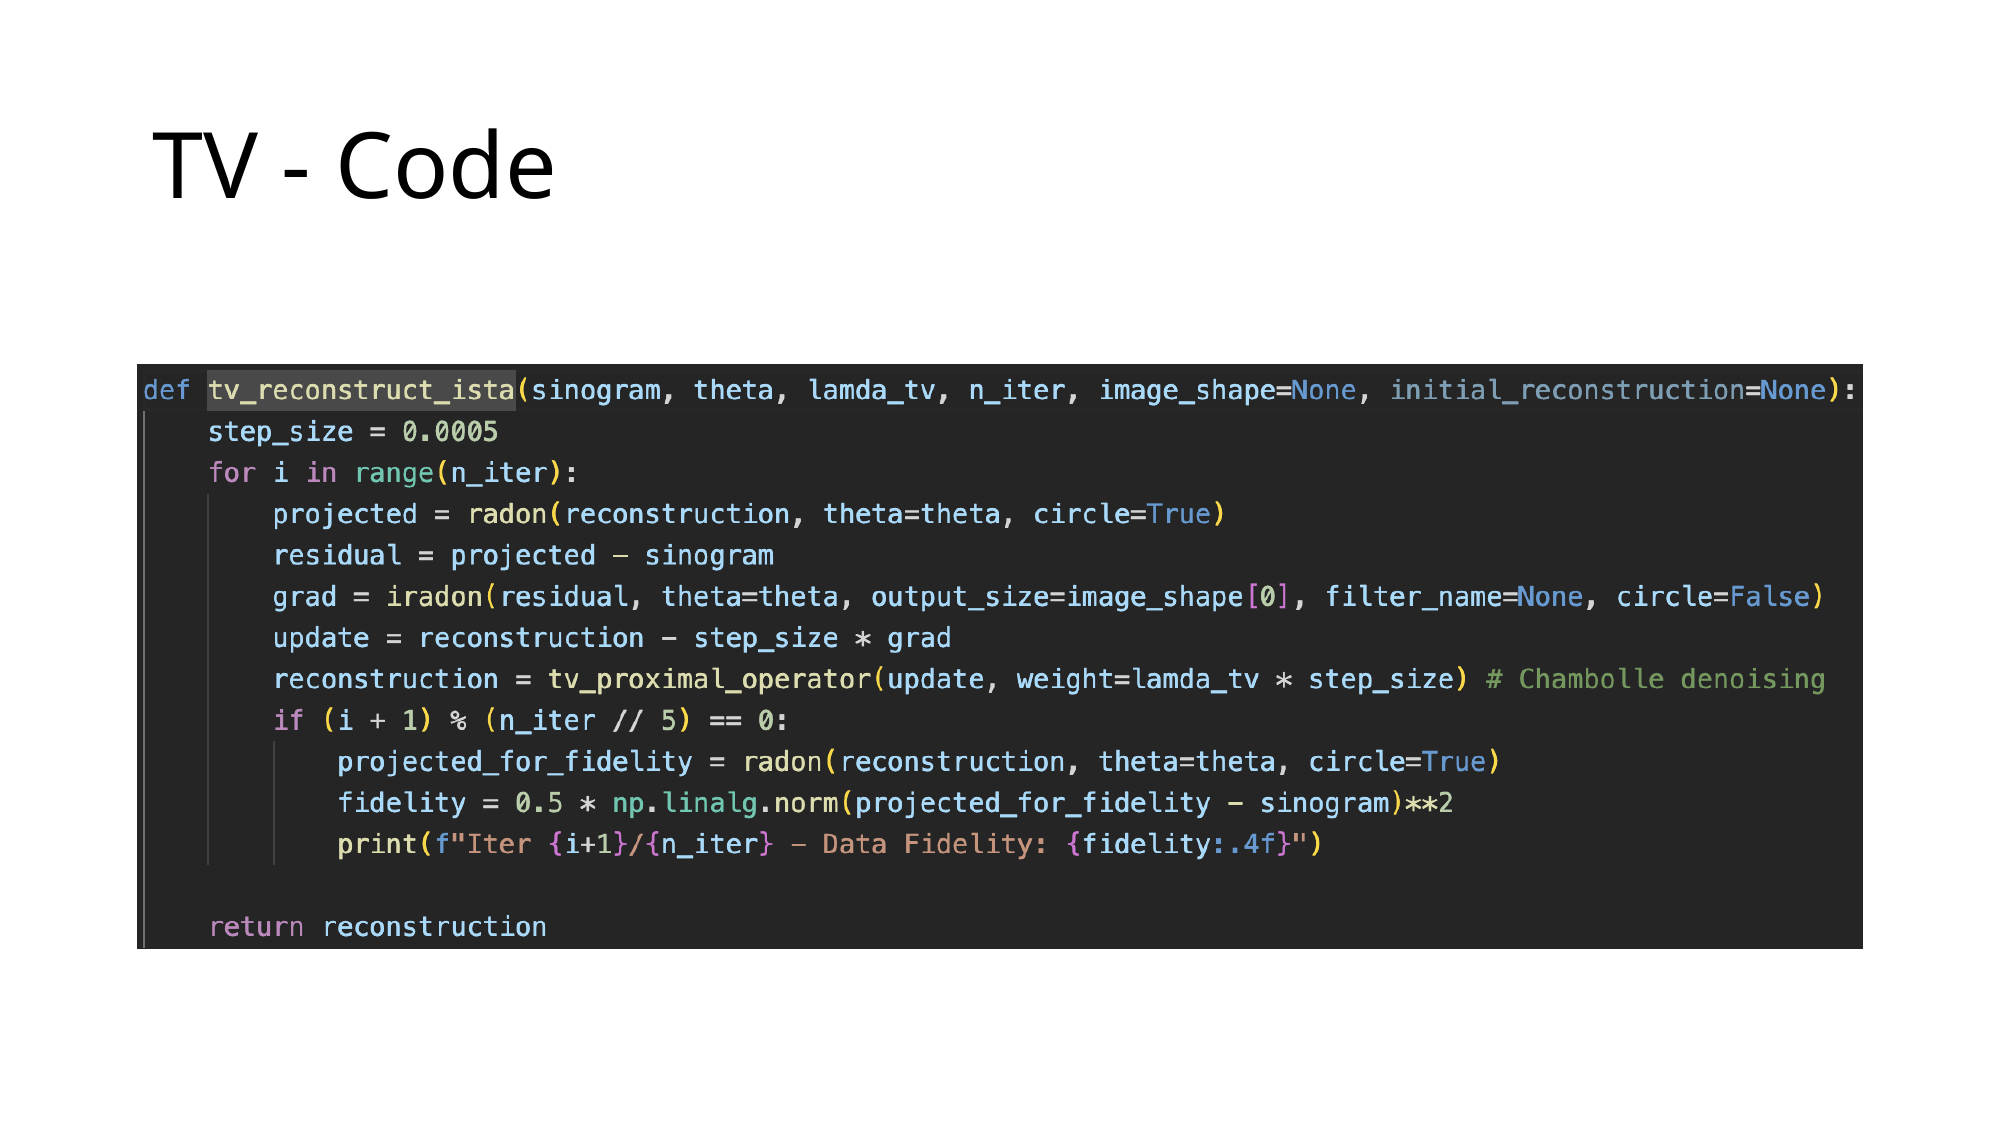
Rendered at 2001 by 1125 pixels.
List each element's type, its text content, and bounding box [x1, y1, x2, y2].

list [136, 363, 1863, 949]
title TV - Code [137, 59, 1863, 278]
